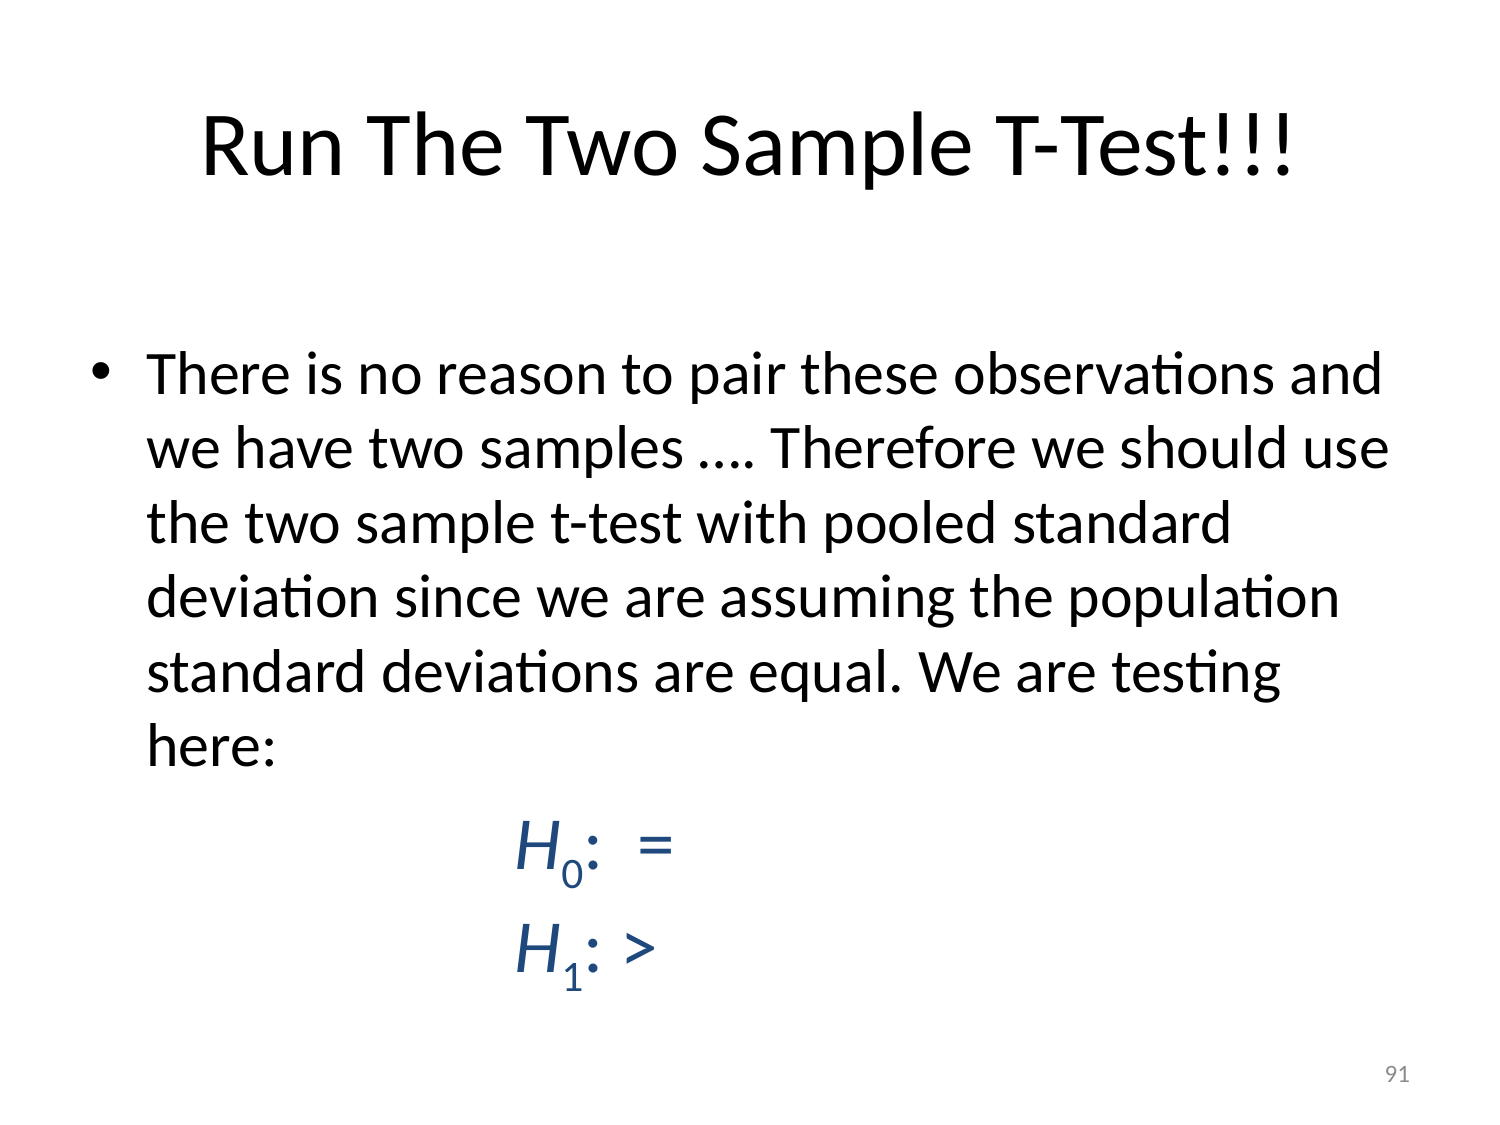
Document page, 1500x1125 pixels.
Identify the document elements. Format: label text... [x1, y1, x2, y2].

title Run The Two Sample T-Test!!! [75, 45, 1425, 233]
list There is no reason to pair these observations and we have two samples …. Therefore we should use the two sample t-test with pooled standard deviation since we are assuming the population standard deviations are equal. We are testing here: [75, 324, 1425, 788]
slide_number 91 [1074, 1042, 1425, 1103]
